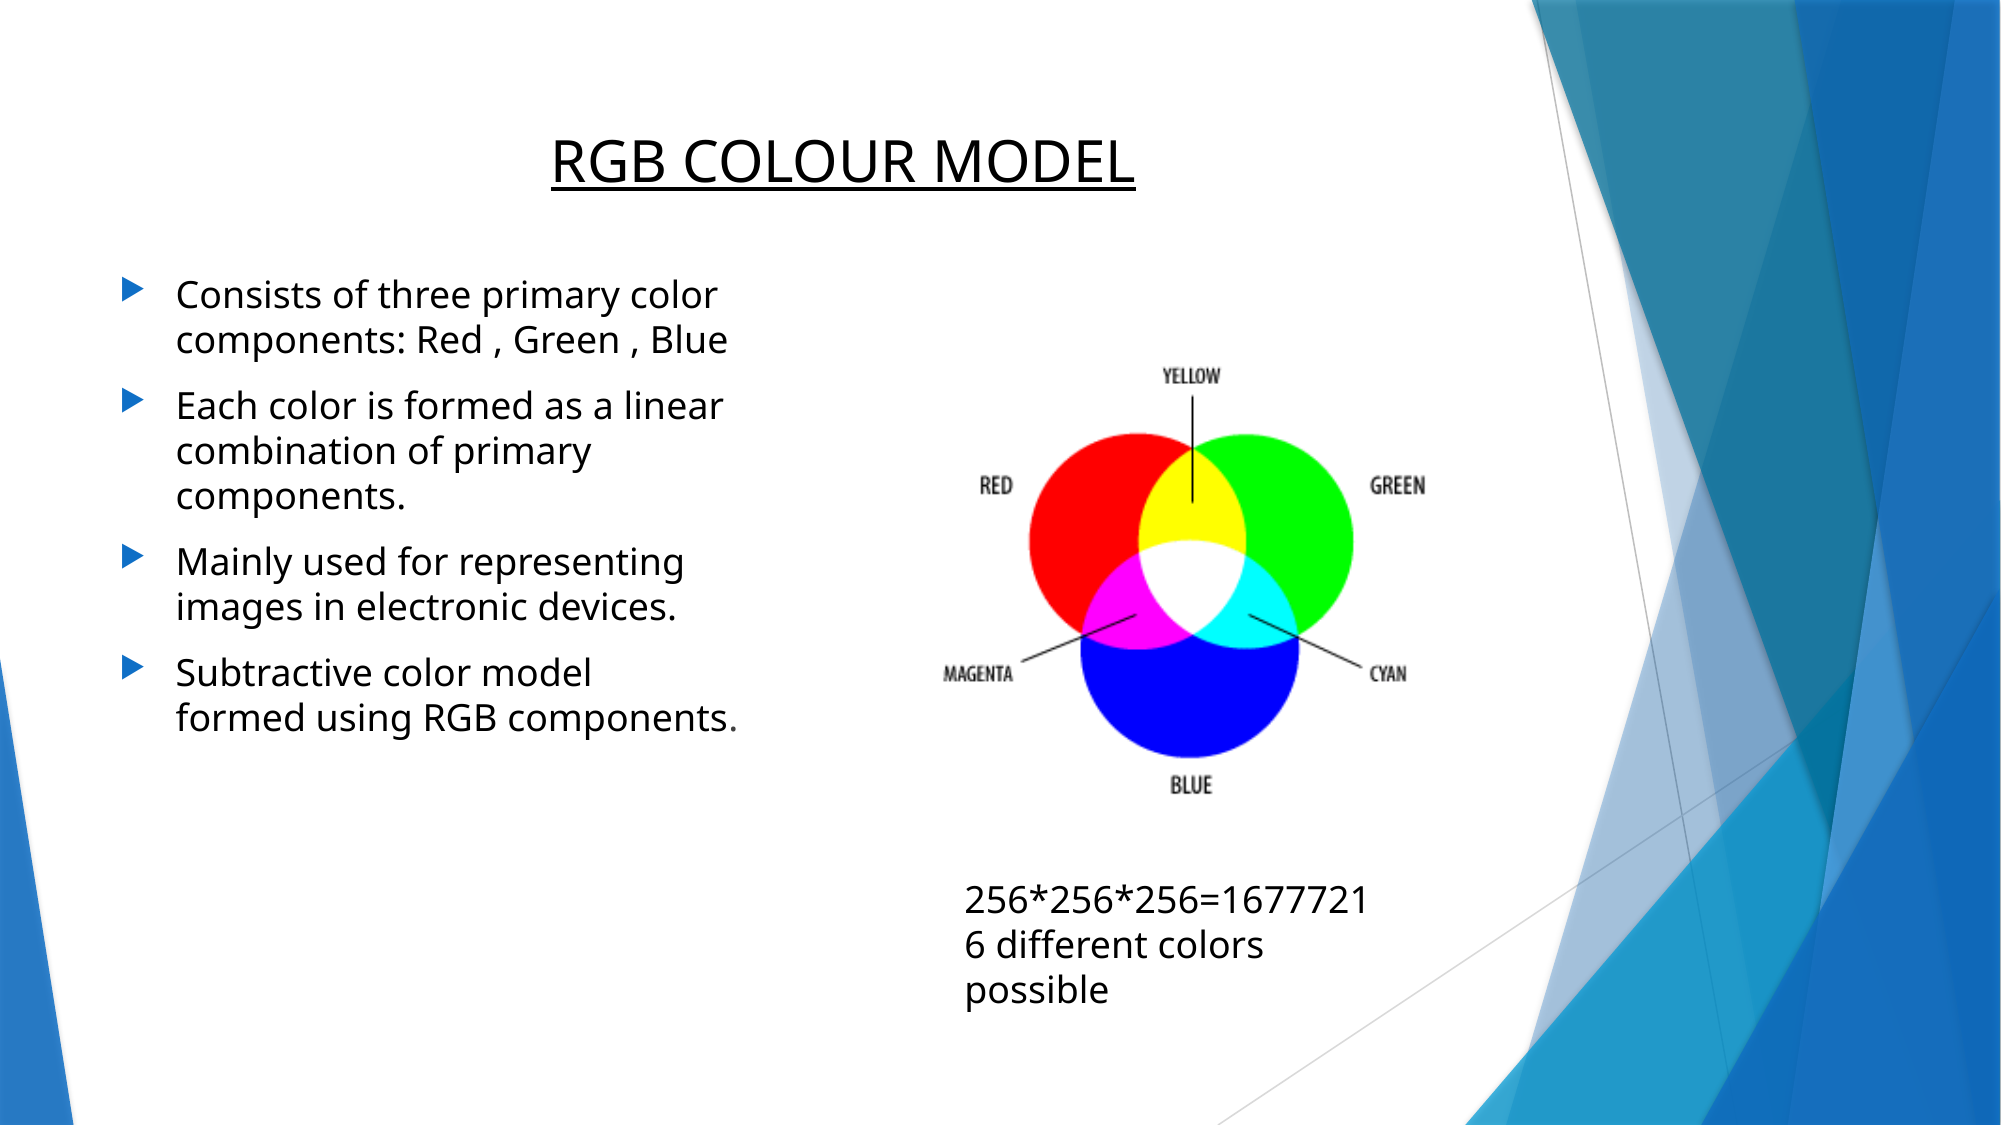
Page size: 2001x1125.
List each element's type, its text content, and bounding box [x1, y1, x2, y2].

text_box 256*256*256=16777216 different colors possible [949, 868, 1400, 1019]
title RGB COLOUR MODEL [111, 99, 1522, 317]
picture [815, 353, 1569, 812]
list Consists of three primary color components: Red , Green , Blue Each color is formed as a linear combination of primary components. Mainly used for representing images in electronic devices. Subtractive color model formed using RGB components. [104, 263, 831, 1042]
